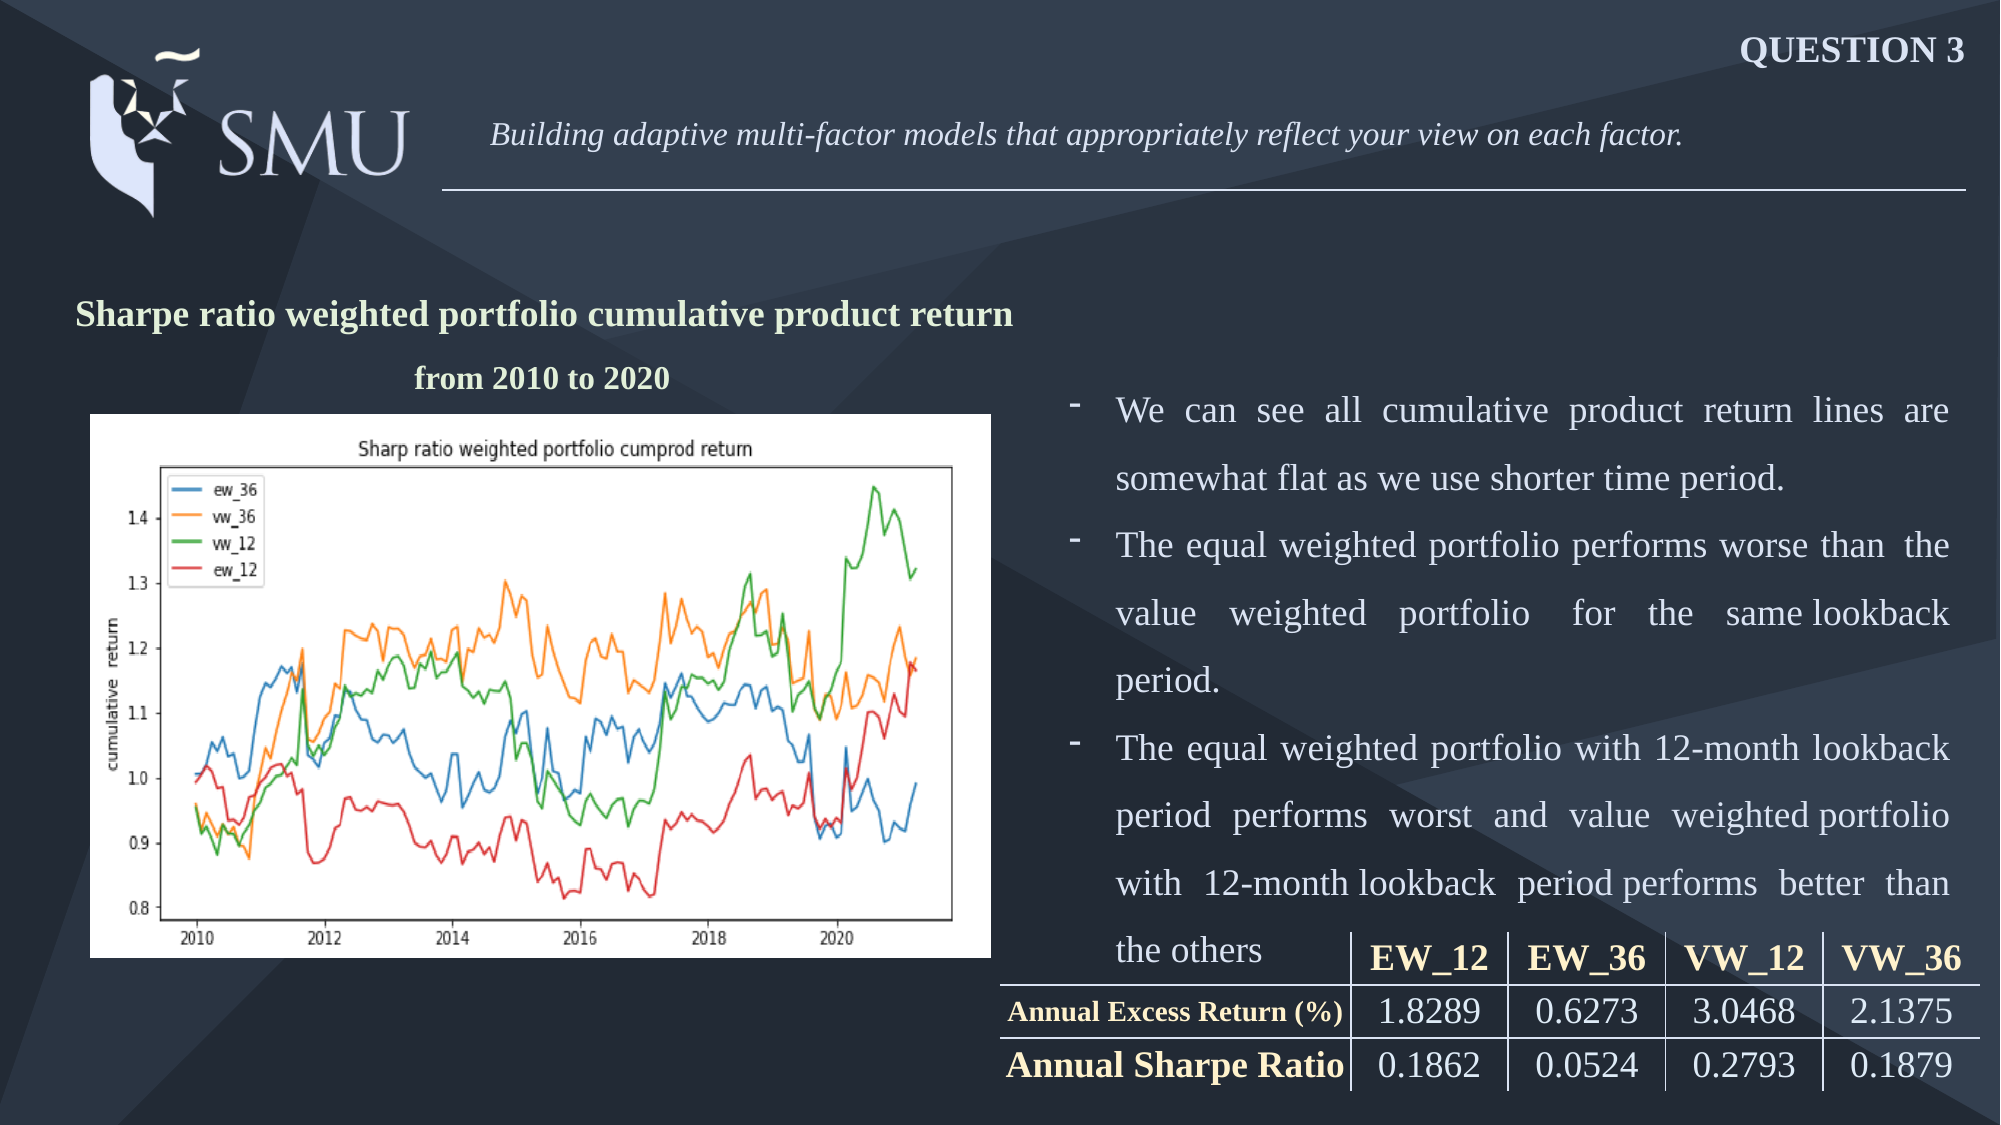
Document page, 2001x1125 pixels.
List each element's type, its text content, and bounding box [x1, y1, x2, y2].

table_cell 2.1375 [1824, 986, 1980, 1037]
table_header [1000, 932, 1350, 984]
picture [90, 47, 410, 219]
text_box We can see all cumulative product return lines are somewhat flat as we use shorter time period. The equal weighted portfolio performs worse than the value weighted portfolio for the same lookback period. The equal weighted portfolio with 12-month lookback period performs worst and value weighted portfolio with 12-month lookback period performs better than the others [1053, 355, 1967, 932]
table_cell Annual Excess Return (%) [1000, 986, 1350, 1037]
table_cell 0.1862 [1352, 1039, 1507, 1091]
table_cell 1.8289 [1352, 986, 1507, 1037]
table_cell 0.0524 [1509, 1039, 1665, 1091]
table_header EW_12 [1352, 932, 1507, 984]
table_cell 0.2793 [1666, 1039, 1822, 1091]
text_box Building adaptive multi-factor models that appropriately reflect your view on each factor. [475, 105, 1933, 160]
picture [90, 414, 991, 958]
table_header VW_12 [1666, 932, 1822, 984]
table_cell Annual Sharpe Ratio [1000, 1039, 1350, 1091]
table_cell 3.0468 [1666, 986, 1822, 1037]
text_box Sharpe ratio weighted portfolio cumulative product return from 2010 to 2020 [46, 239, 1030, 405]
table_header EW_36 [1509, 932, 1665, 984]
text_box QUESTION 3 [1625, 17, 1981, 78]
table_header VW_36 [1824, 932, 1980, 984]
table_cell 0.6273 [1509, 986, 1665, 1037]
table_cell 0.1879 [1824, 1039, 1980, 1091]
